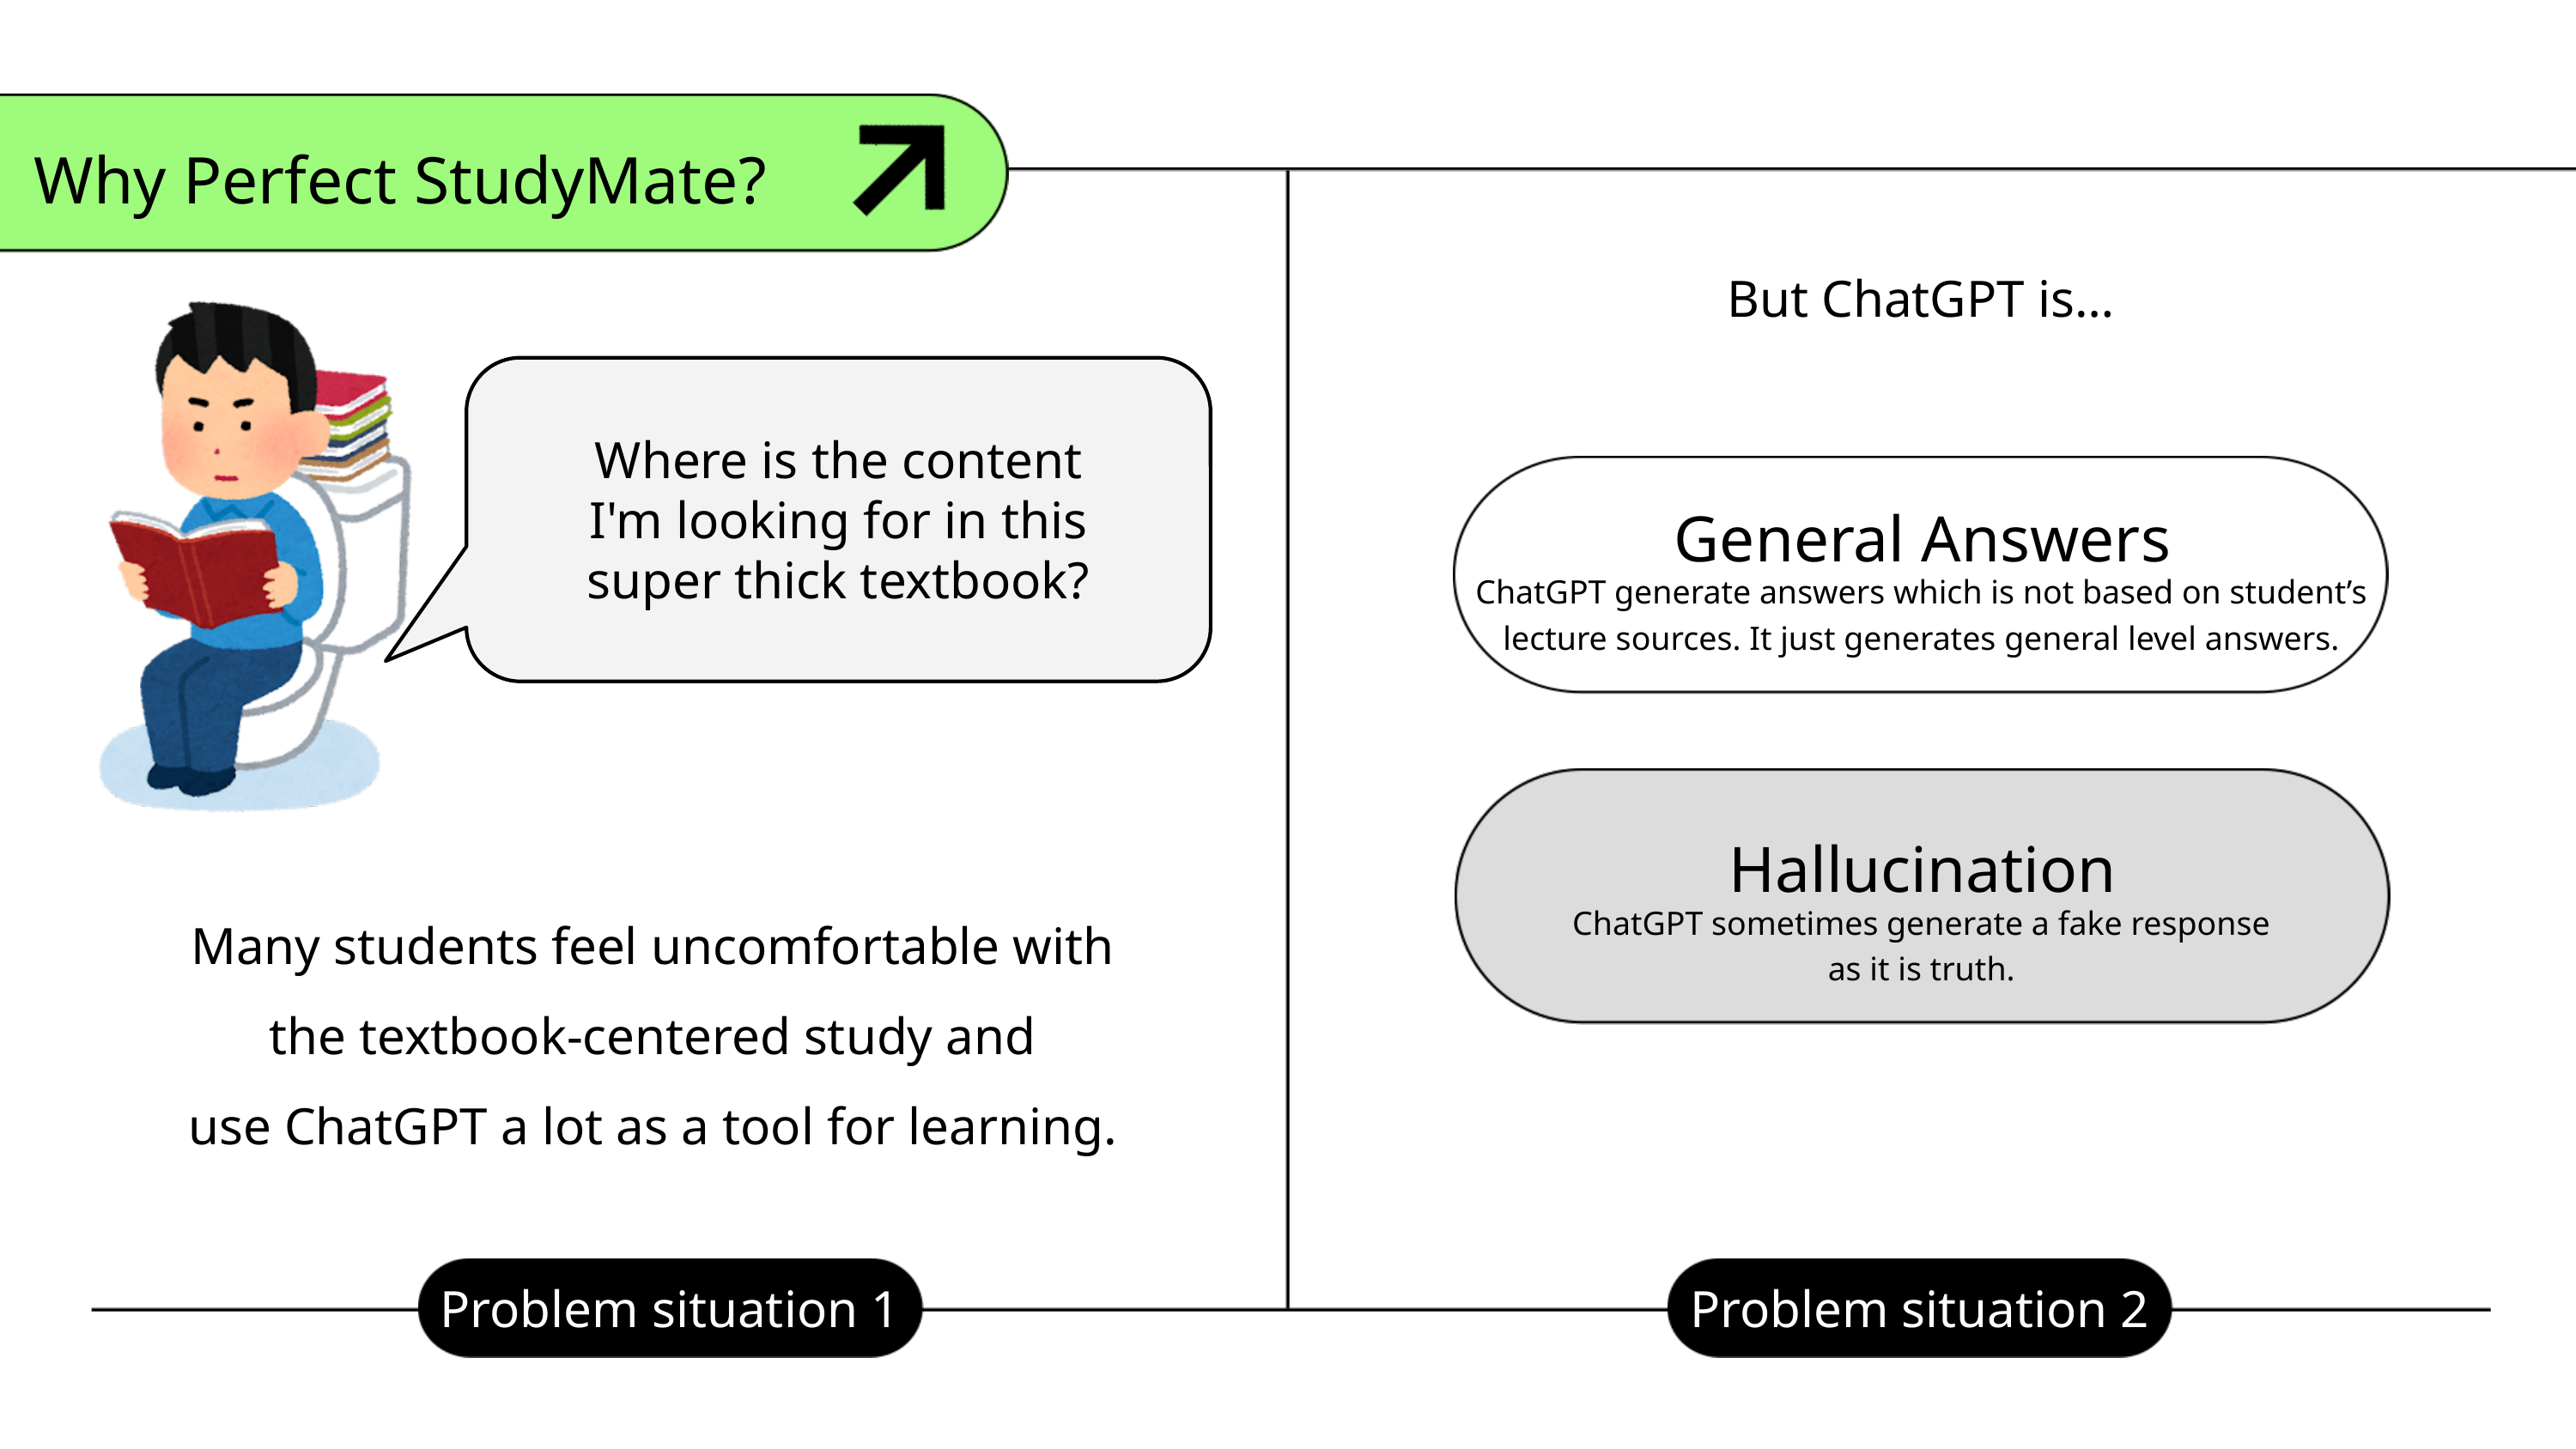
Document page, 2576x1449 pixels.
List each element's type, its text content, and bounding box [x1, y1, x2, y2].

text_box Many students feel uncomfortable with the textbook-centered study and use ChatGPT a lot as a tool for learning. [14, 877, 1291, 1161]
picture [0, 84, 2576, 253]
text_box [1447, 455, 2398, 694]
picture [717, 334, 1857, 877]
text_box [418, 1258, 924, 1358]
text_box [513, 355, 1212, 683]
picture [2173, 1307, 2491, 1312]
text_box But ChatGPT is… [1282, 230, 2560, 334]
picture [924, 1161, 1668, 1312]
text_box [1668, 1258, 2173, 1358]
picture [90, 1307, 418, 1312]
picture [0, 294, 510, 831]
text_box Where is the content I'm looking for in this super thick textbook? [574, 421, 1103, 615]
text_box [1447, 768, 2398, 1025]
